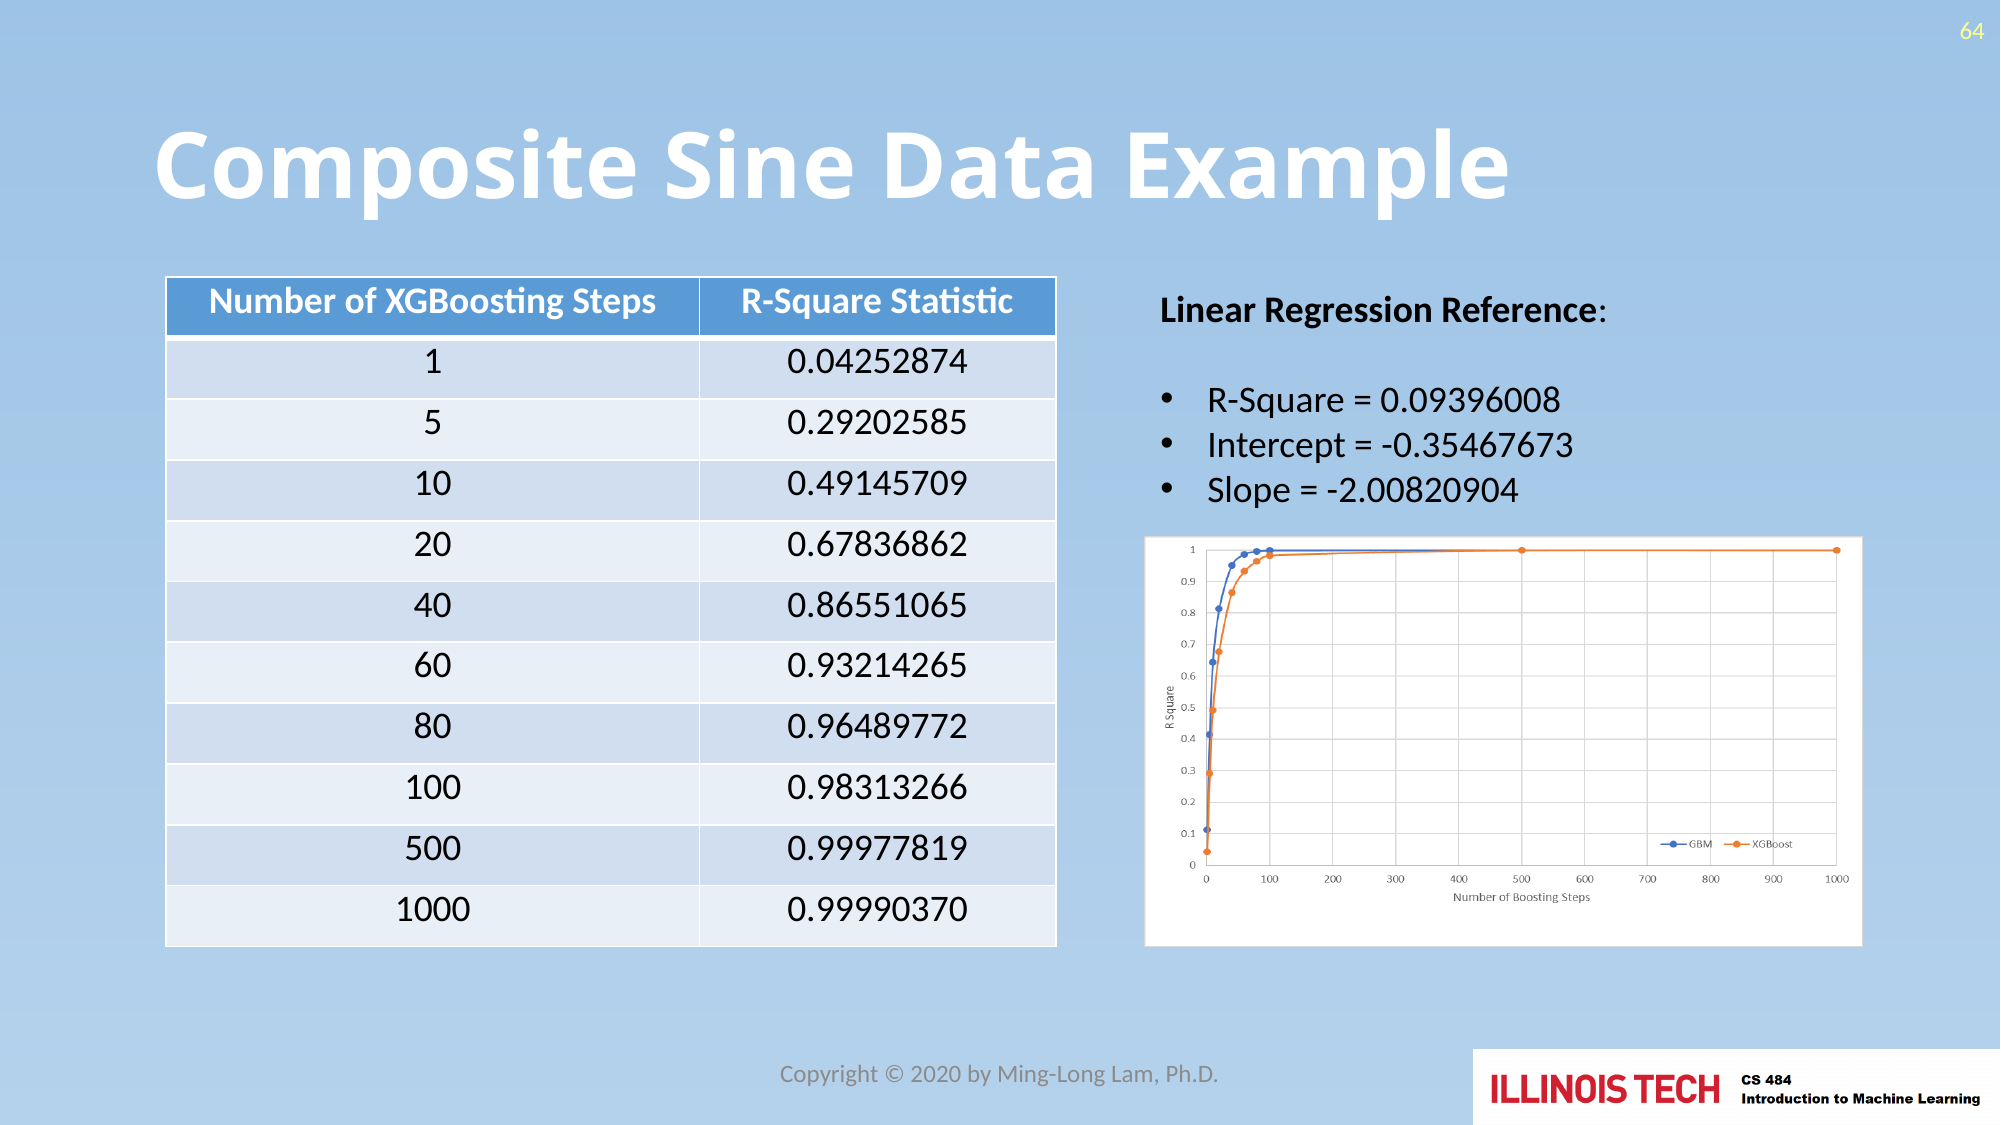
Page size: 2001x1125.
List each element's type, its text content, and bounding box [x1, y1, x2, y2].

title Composite Sine Data Example [137, 59, 1863, 278]
table_cell 0.67836862 [700, 522, 1055, 581]
table_cell 20 [167, 522, 699, 581]
table_cell 60 [167, 643, 699, 702]
table_cell 0.96489772 [700, 704, 1055, 763]
table_cell 0.29202585 [700, 400, 1055, 459]
table_cell 0.49145709 [700, 461, 1055, 520]
picture [1473, 1049, 2000, 1125]
table_cell 100 [167, 765, 699, 824]
table_header Number of XGBoosting Steps [167, 278, 699, 335]
table_header R-Square Statistic [700, 278, 1055, 335]
table_cell 0.98313266 [700, 765, 1055, 824]
table_cell 1 [167, 341, 699, 398]
table_cell 0.86551065 [700, 582, 1055, 641]
table_cell 80 [167, 704, 699, 763]
table_cell 0.93214265 [700, 643, 1055, 702]
picture [1144, 536, 1863, 947]
text_box Linear Regression Reference: R-Square = 0.09396008 Intercept = -0.35467673 Slope = -2.00820904 [1145, 277, 1623, 517]
table_cell 500 [167, 826, 699, 885]
table_cell 0.04252874 [700, 341, 1055, 398]
table_cell 5 [167, 400, 699, 459]
table_cell 10 [167, 461, 699, 520]
slide_number 64 [1550, 0, 2000, 60]
table_cell 0.99990370 [700, 886, 1055, 946]
table_cell 1000 [167, 886, 699, 946]
table_cell 40 [167, 582, 699, 641]
table_cell 0.99977819 [700, 826, 1055, 885]
footer Copyright © 2020 by Ming-Long Lam, Ph.D. [662, 1042, 1338, 1103]
